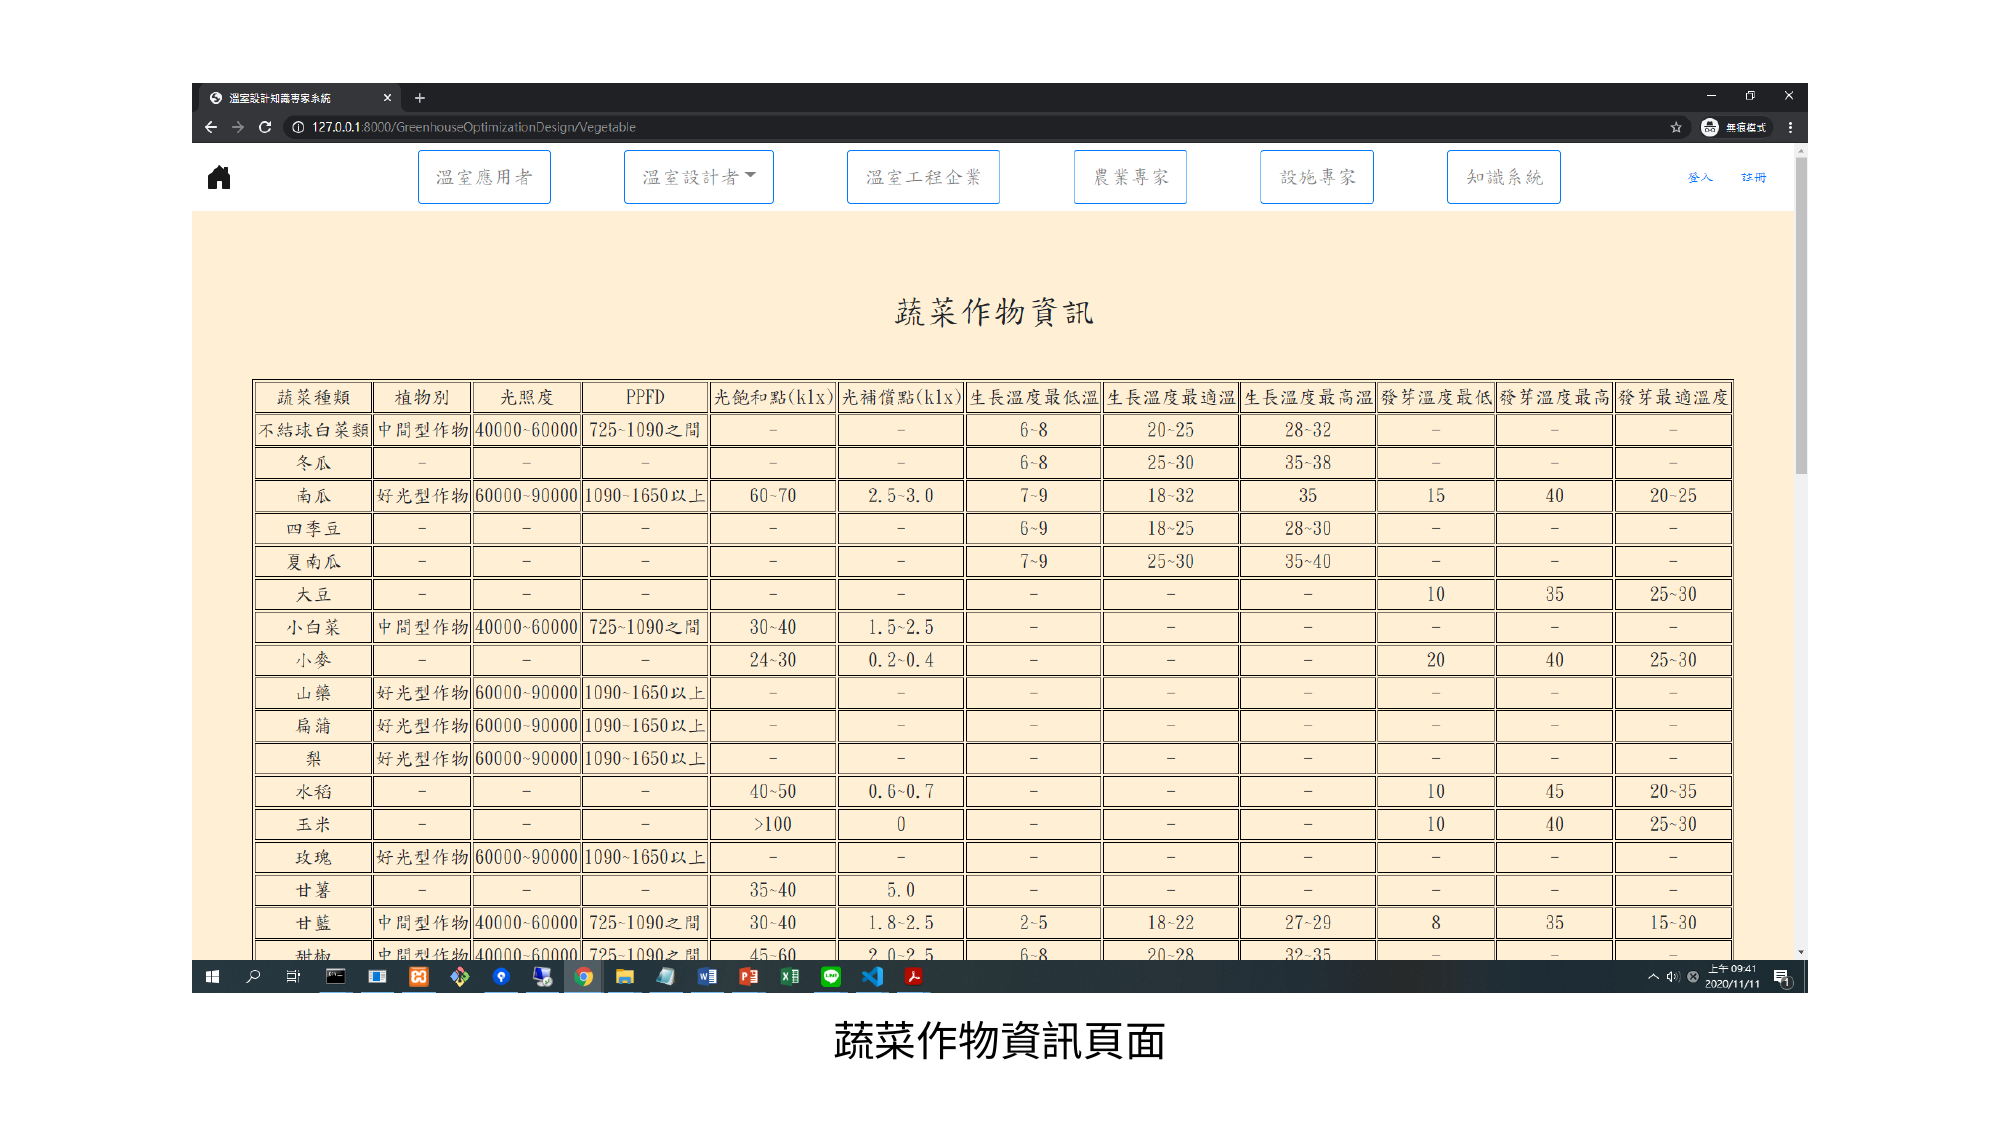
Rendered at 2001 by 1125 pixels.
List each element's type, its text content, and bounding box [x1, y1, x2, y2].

text_box 蔬菜作物資訊頁面 [0, 1007, 2000, 1072]
picture [192, 83, 1808, 993]
